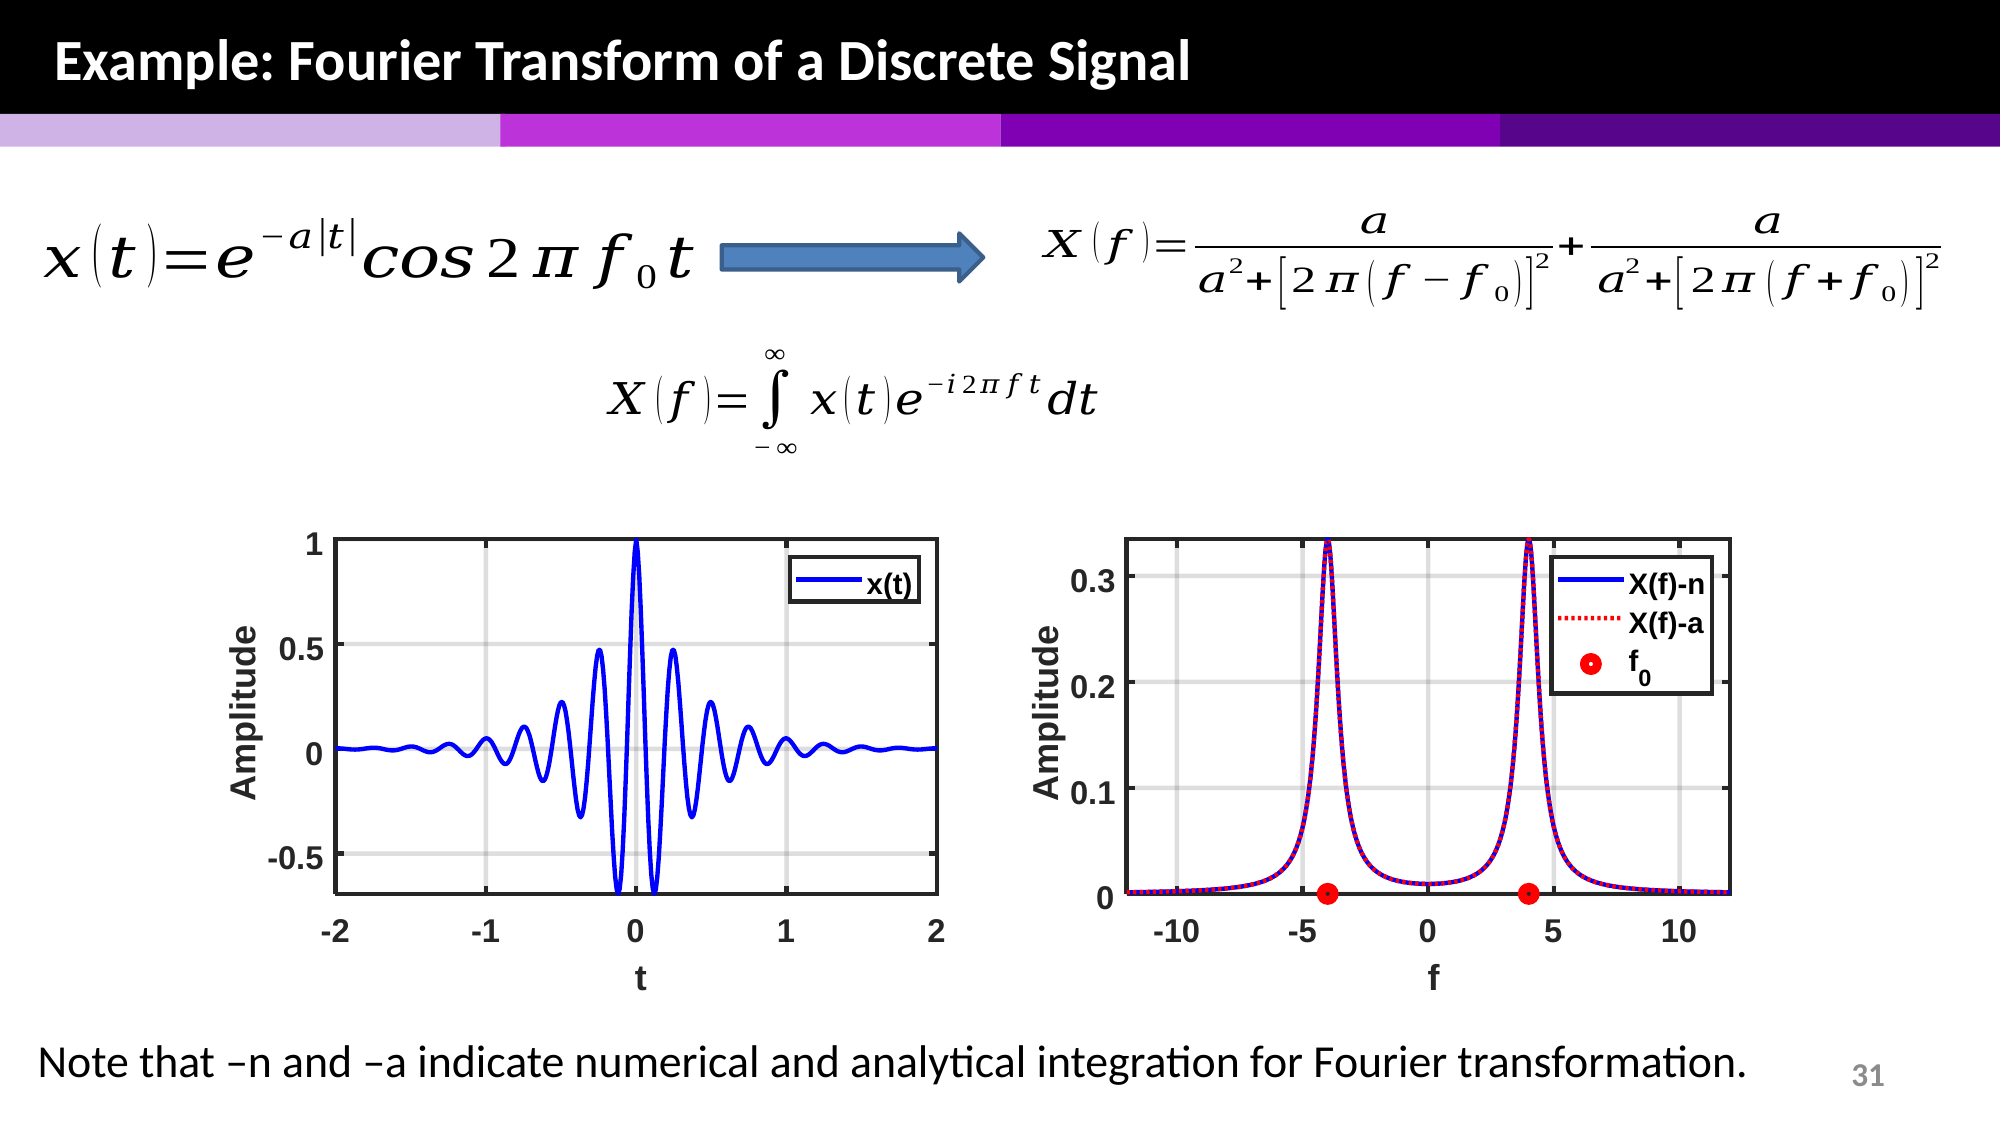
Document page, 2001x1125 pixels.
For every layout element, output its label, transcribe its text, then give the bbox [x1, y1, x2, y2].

text_box Note that –n and –a indicate numerical and analytical integration for Fourier transformation. [23, 1024, 1820, 1094]
text_box [719, 231, 986, 284]
list Example: Fourier Transform of a Discrete Signal [39, 1, 1964, 114]
picture [101, 502, 1899, 995]
